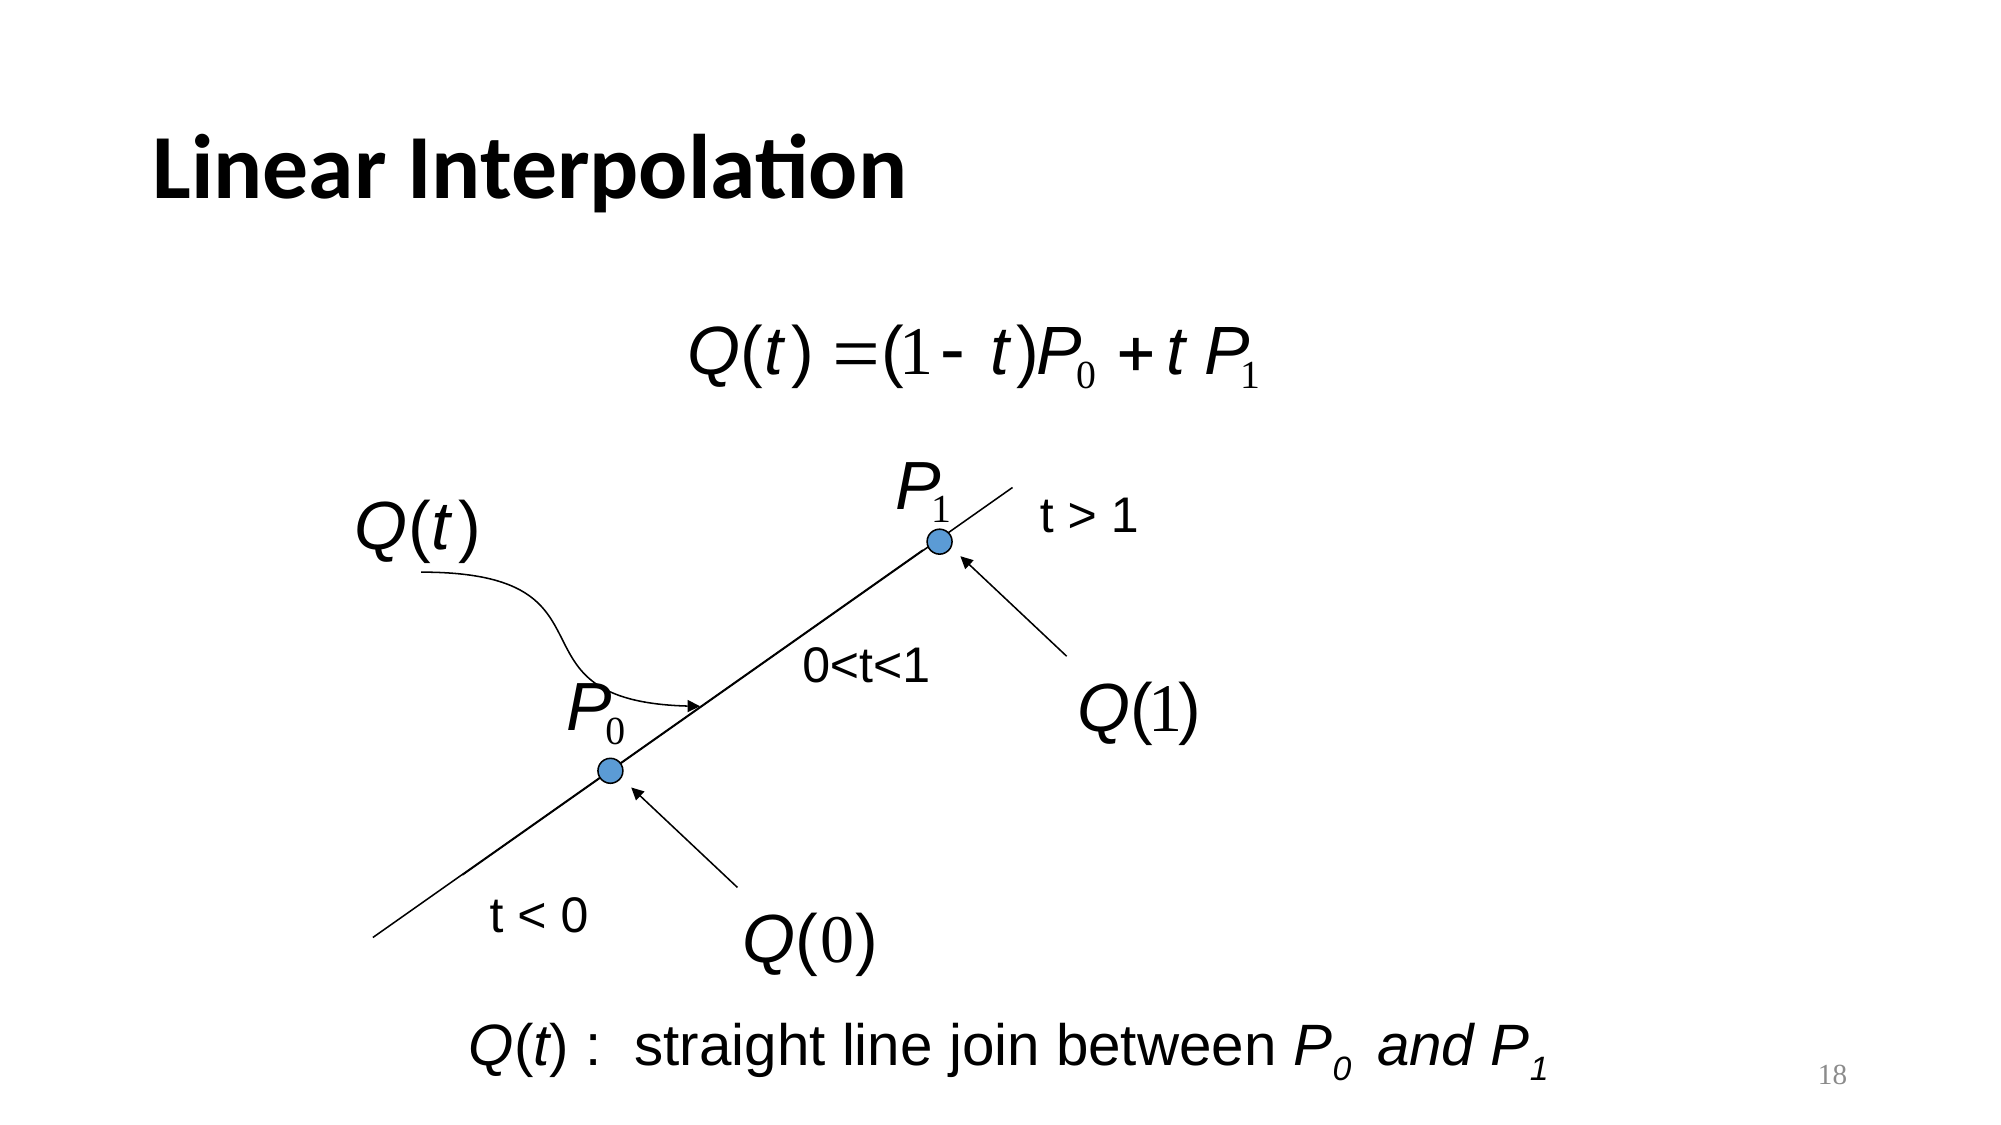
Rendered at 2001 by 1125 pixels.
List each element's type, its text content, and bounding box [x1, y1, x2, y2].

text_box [682, 306, 1268, 403]
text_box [1072, 668, 1209, 760]
slide_number 18 [1412, 1042, 1863, 1103]
text_box [601, 779, 620, 784]
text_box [349, 487, 492, 579]
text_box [737, 899, 886, 991]
title Linear Interpolation [137, 59, 1863, 278]
text_box [362, 812, 1638, 1075]
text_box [887, 440, 962, 538]
text_box [927, 538, 953, 555]
text_box [631, 787, 738, 888]
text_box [628, 662, 638, 760]
text_box t < 0 [474, 874, 625, 950]
text_box t > 1 [1024, 474, 1163, 550]
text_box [493, 499, 628, 779]
text_box 0<t<1 [787, 624, 1025, 700]
text_box Q(t) : straight line join between P0 and P1 [454, 999, 1564, 1095]
text_box [960, 556, 1067, 657]
